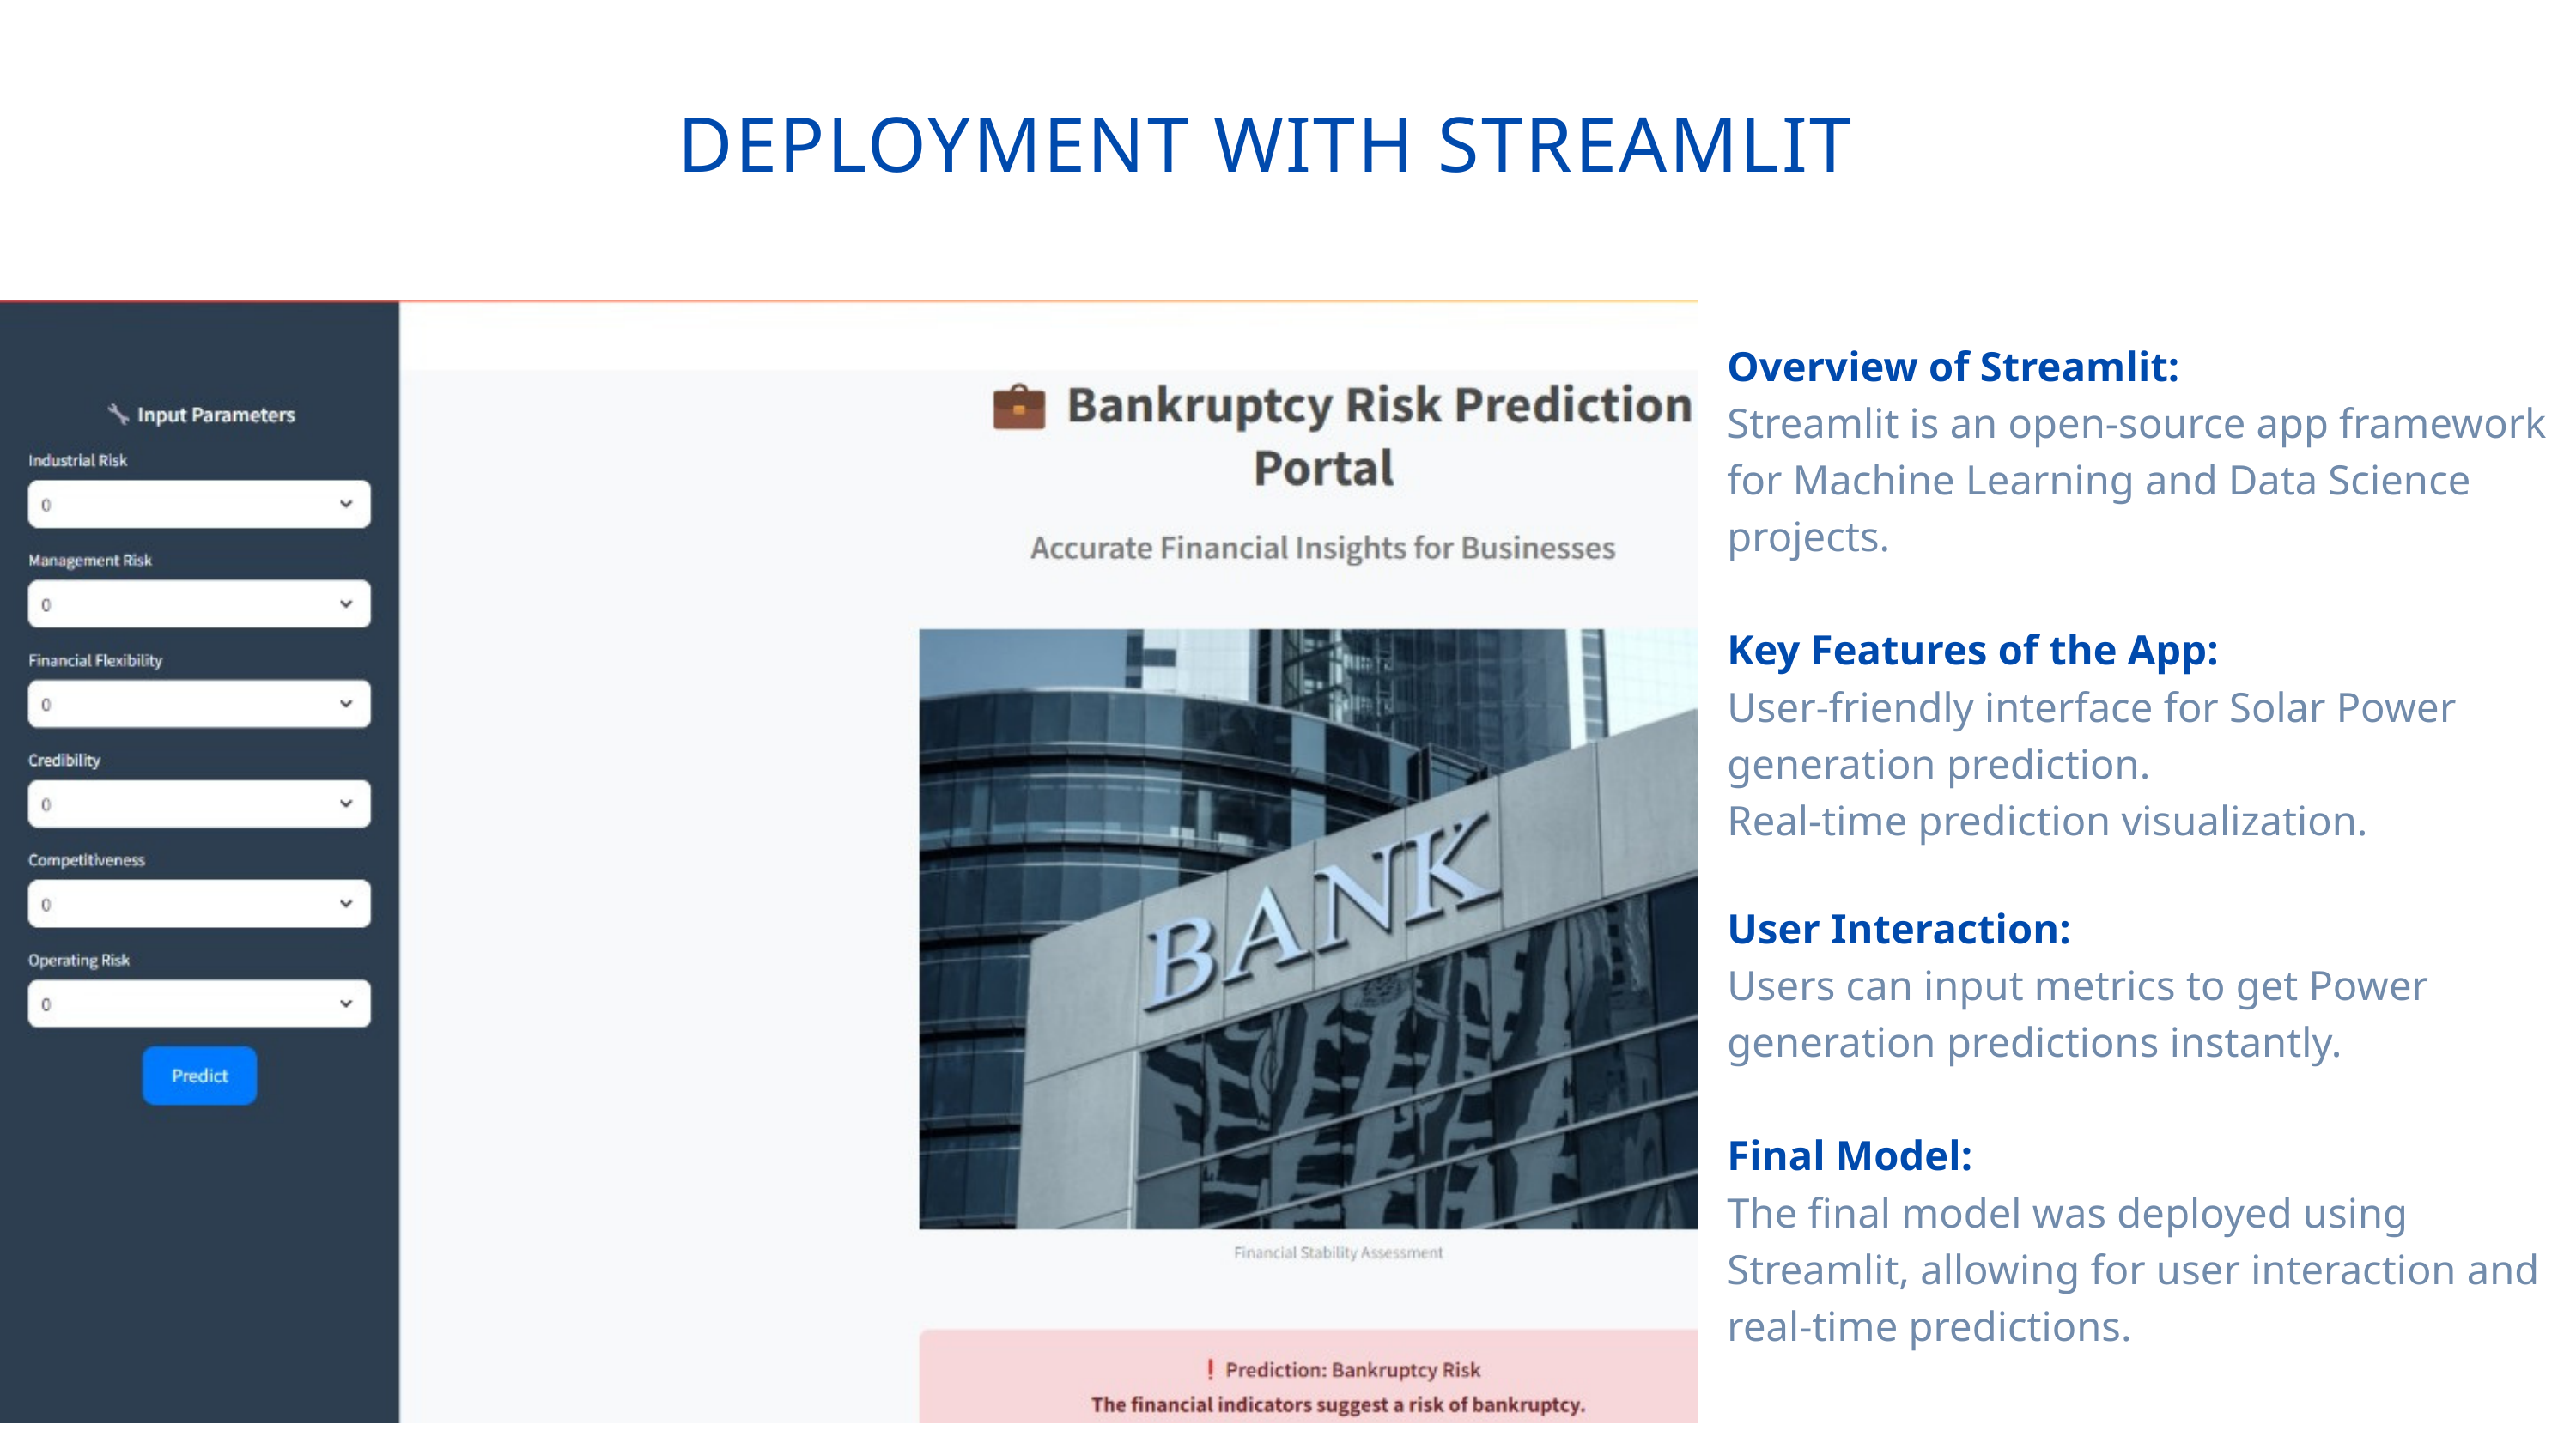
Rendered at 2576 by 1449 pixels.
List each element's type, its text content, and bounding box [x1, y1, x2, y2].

text_box DEPLOYMENT WITH STREAMLITT [623, 106, 1952, 188]
text_box Overview of Streamlit: Streamlit is an open-source app framework for Machine Learning and Data Science projects. Key Features of the App: User-friendly interface for Solar Power generation prediction. Real-time prediction visualization. User Interaction: Users can input metrics to get Power generation predictions instantly. Final Model: The final model was deployed using Streamlit, allowing for user interaction and real-time predictions. [1727, 332, 2576, 1386]
text_box [0, 300, 1698, 1423]
